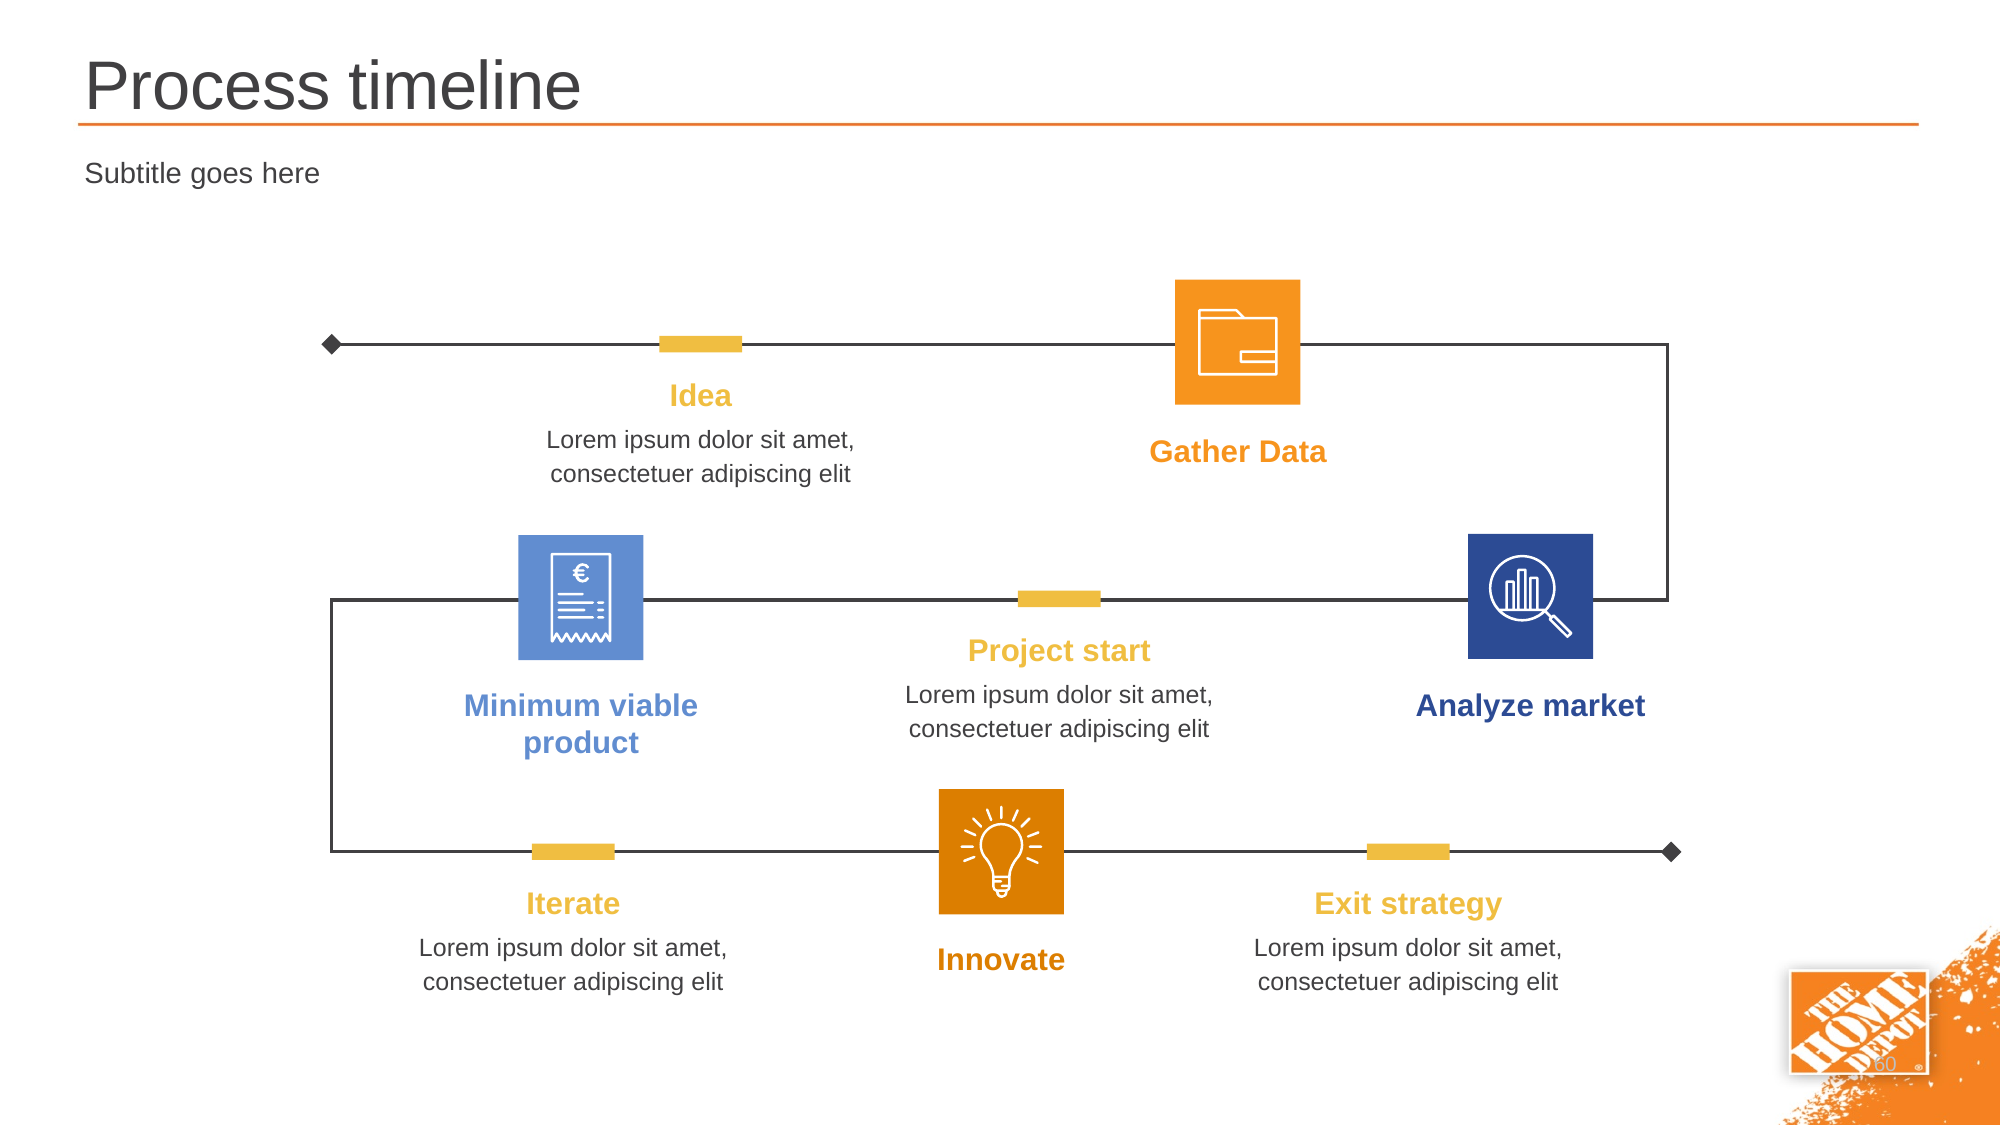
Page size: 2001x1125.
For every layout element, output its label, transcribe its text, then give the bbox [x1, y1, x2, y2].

title Process timeline [69, 33, 1894, 132]
text_box [1017, 590, 1102, 608]
text_box Gather Data [1045, 423, 1431, 477]
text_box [518, 535, 644, 661]
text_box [1175, 279, 1301, 405]
text_box Iterate [381, 875, 766, 928]
text_box Lorem ipsum dolor sit amet, consectetuer adipiscing elit [381, 928, 766, 1003]
text_box Analyze market [1338, 677, 1723, 730]
text_box Idea [508, 368, 894, 421]
text_box Innovate [809, 932, 1194, 985]
text_box Lorem ipsum dolor sit amet, consectetuer adipiscing elit [508, 421, 894, 496]
text_box Lorem ipsum dolor sit amet, consectetuer adipiscing elit [1216, 928, 1601, 1003]
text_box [1468, 533, 1594, 660]
text_box [321, 333, 1682, 863]
picture [0, 0, 2000, 1125]
text_box [531, 843, 616, 861]
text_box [938, 789, 1064, 915]
text_box Exit strategy [1216, 875, 1601, 928]
text_box [658, 335, 743, 353]
text_box [1366, 843, 1451, 861]
text_box Minimum viable product [389, 677, 774, 768]
slide_number 60 [1835, 1033, 1912, 1094]
list Subtitle goes here [69, 140, 1874, 198]
text_box Project start [867, 623, 1252, 676]
text_box Lorem ipsum dolor sit amet, consectetuer adipiscing elit [867, 676, 1252, 751]
